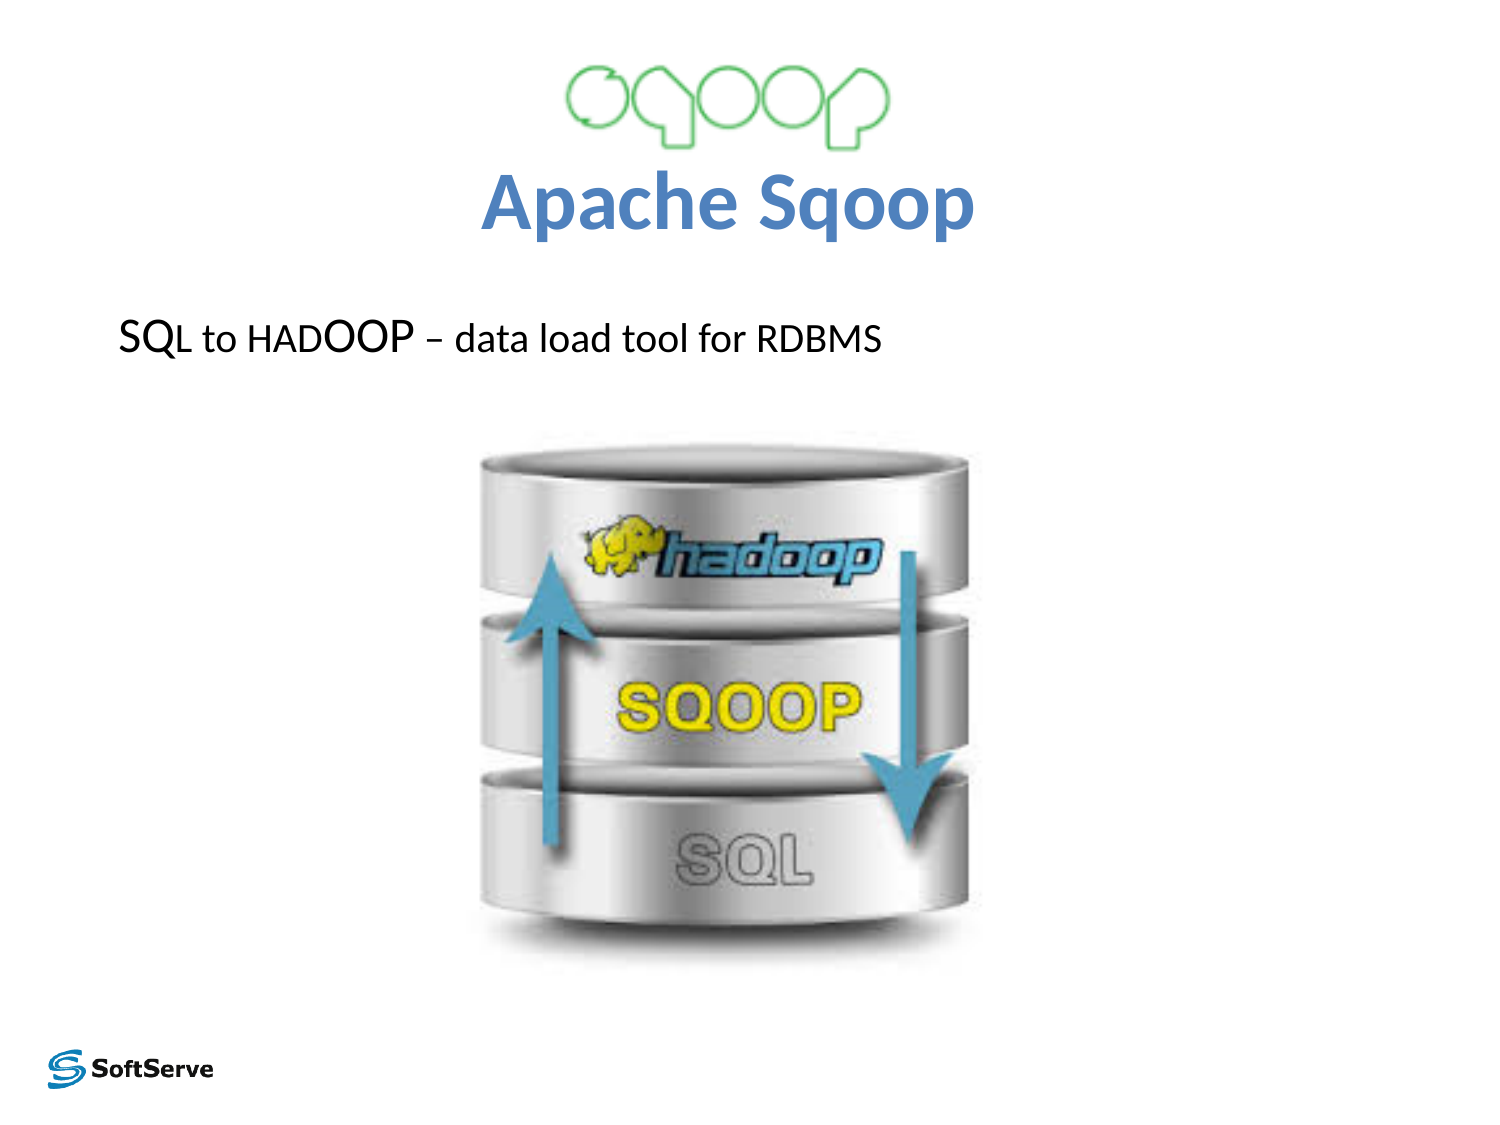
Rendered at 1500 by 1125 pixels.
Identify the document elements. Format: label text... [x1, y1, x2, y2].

picture [557, 51, 901, 155]
text_box Apache Sqoop [467, 138, 992, 254]
text_box SQL to HADOOP – data load tool for RDBMS [103, 295, 898, 371]
picture [47, 1049, 213, 1089]
picture [439, 411, 1020, 1005]
